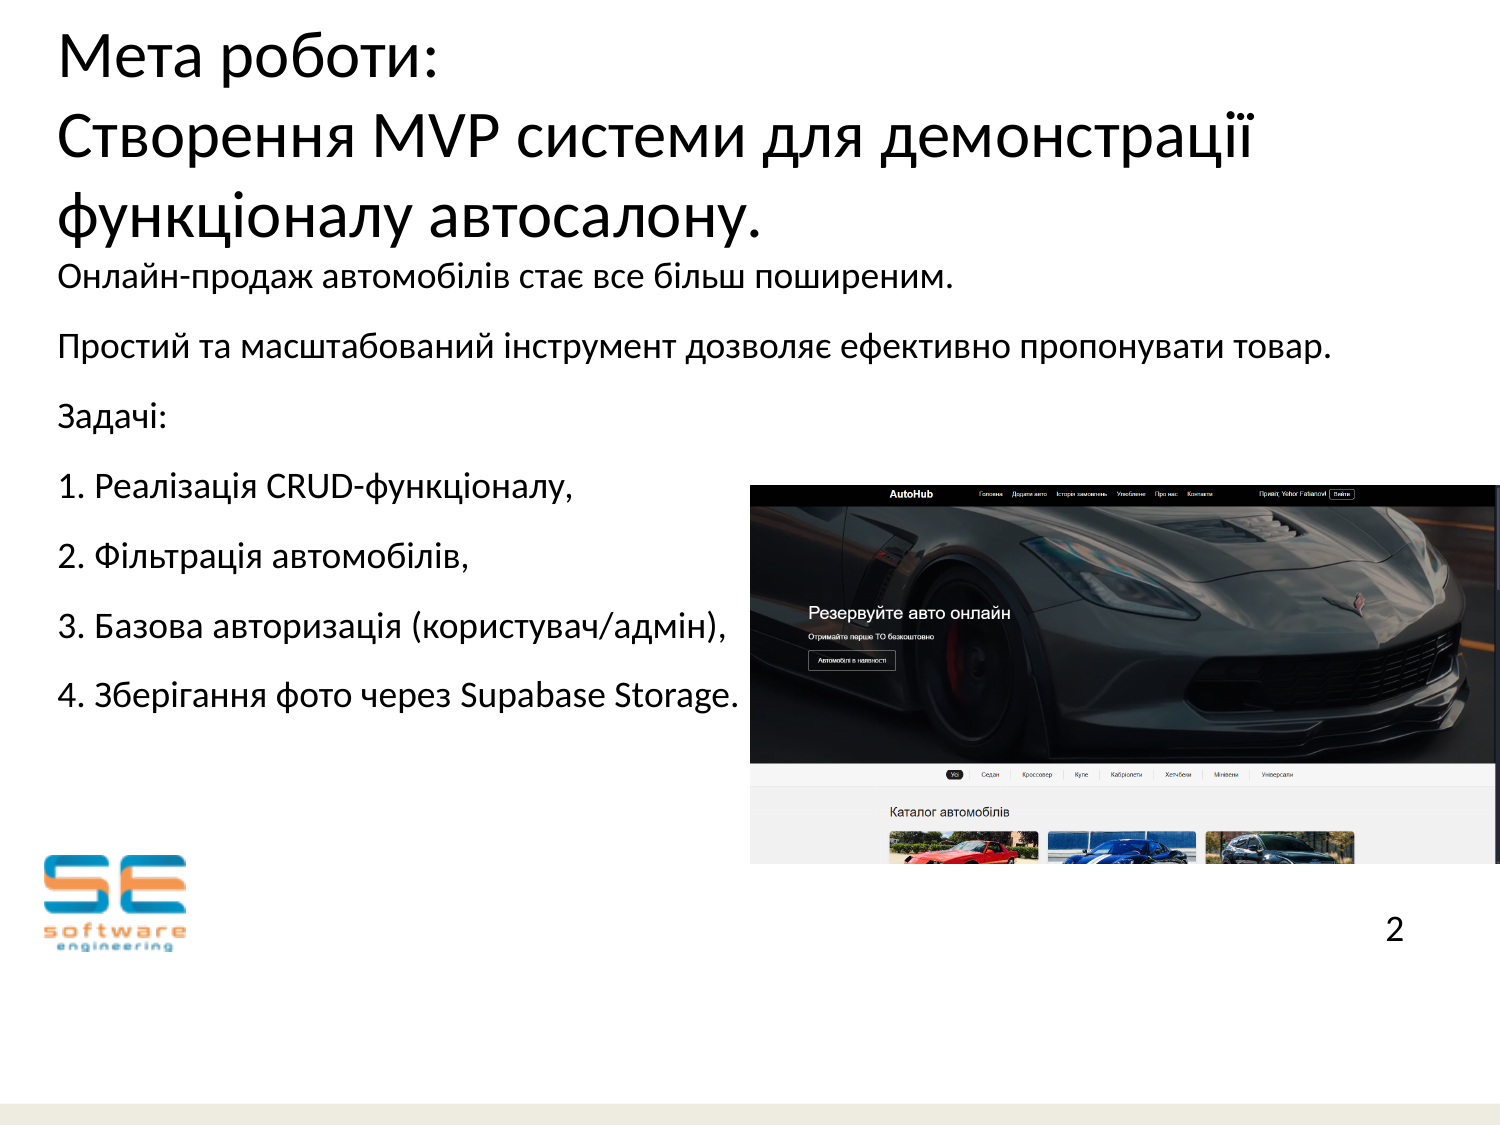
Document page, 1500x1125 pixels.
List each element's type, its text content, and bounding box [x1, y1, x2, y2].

list Онлайн-продаж автомобілів стає все більш поширеним. Простий та масштабований інструмент дозволяє ефективно пропонувати товар. Задачі: 1. Реалізація CRUD-функціоналу, 2. Фільтрація автомобілів, 3. Базова авторизація (користувач/адмін), 4. Зберігання фото через Supabase Storage. [42, 235, 1440, 786]
picture [43, 855, 186, 952]
picture [749, 485, 1500, 865]
text_box 2 [1370, 896, 1500, 956]
title Мета роботи: Cтворення MVP системи для демонстрації функціоналу автосалону. [42, 129, 1440, 235]
